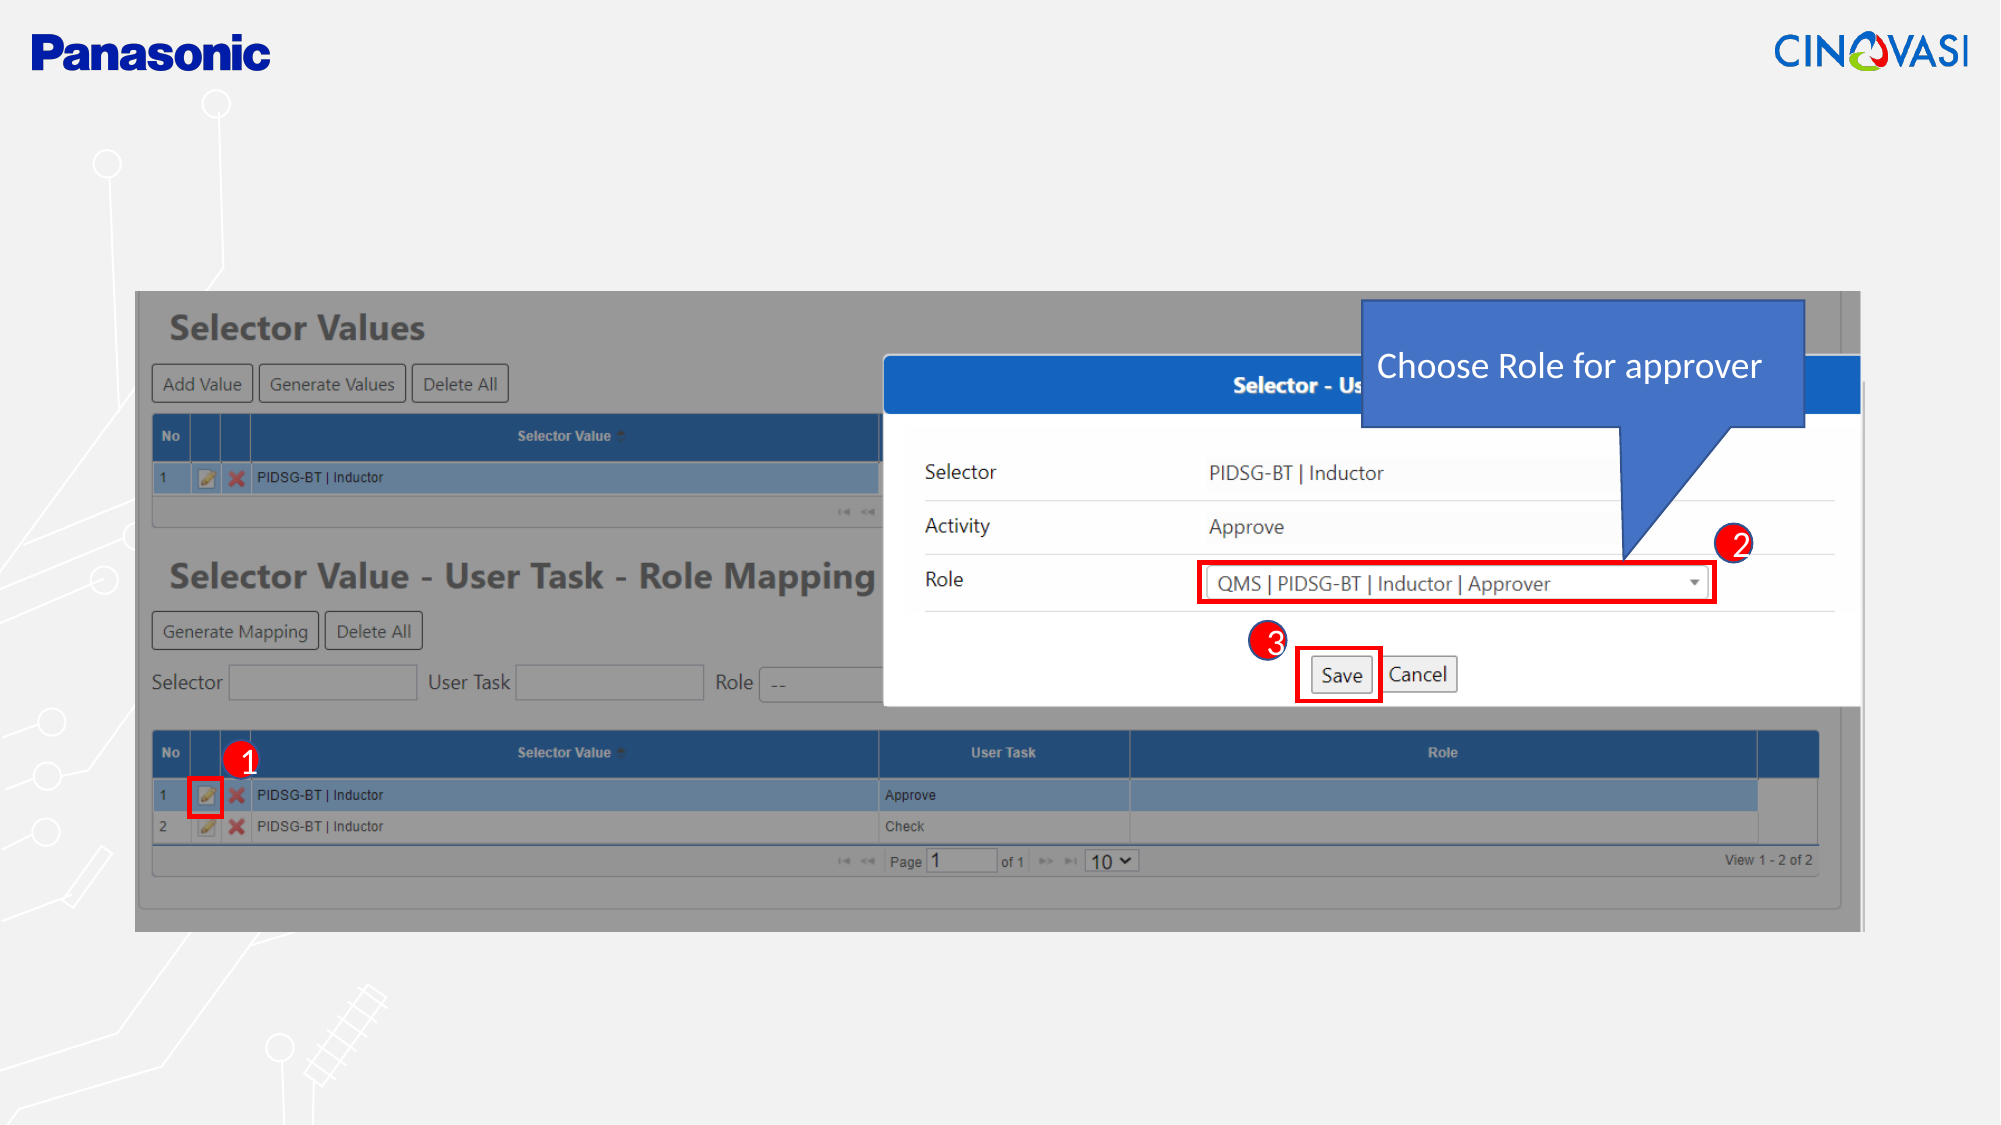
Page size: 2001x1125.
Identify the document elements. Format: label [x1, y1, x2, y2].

picture [32, 34, 270, 71]
picture [1772, 31, 1968, 71]
picture [135, 291, 1865, 932]
